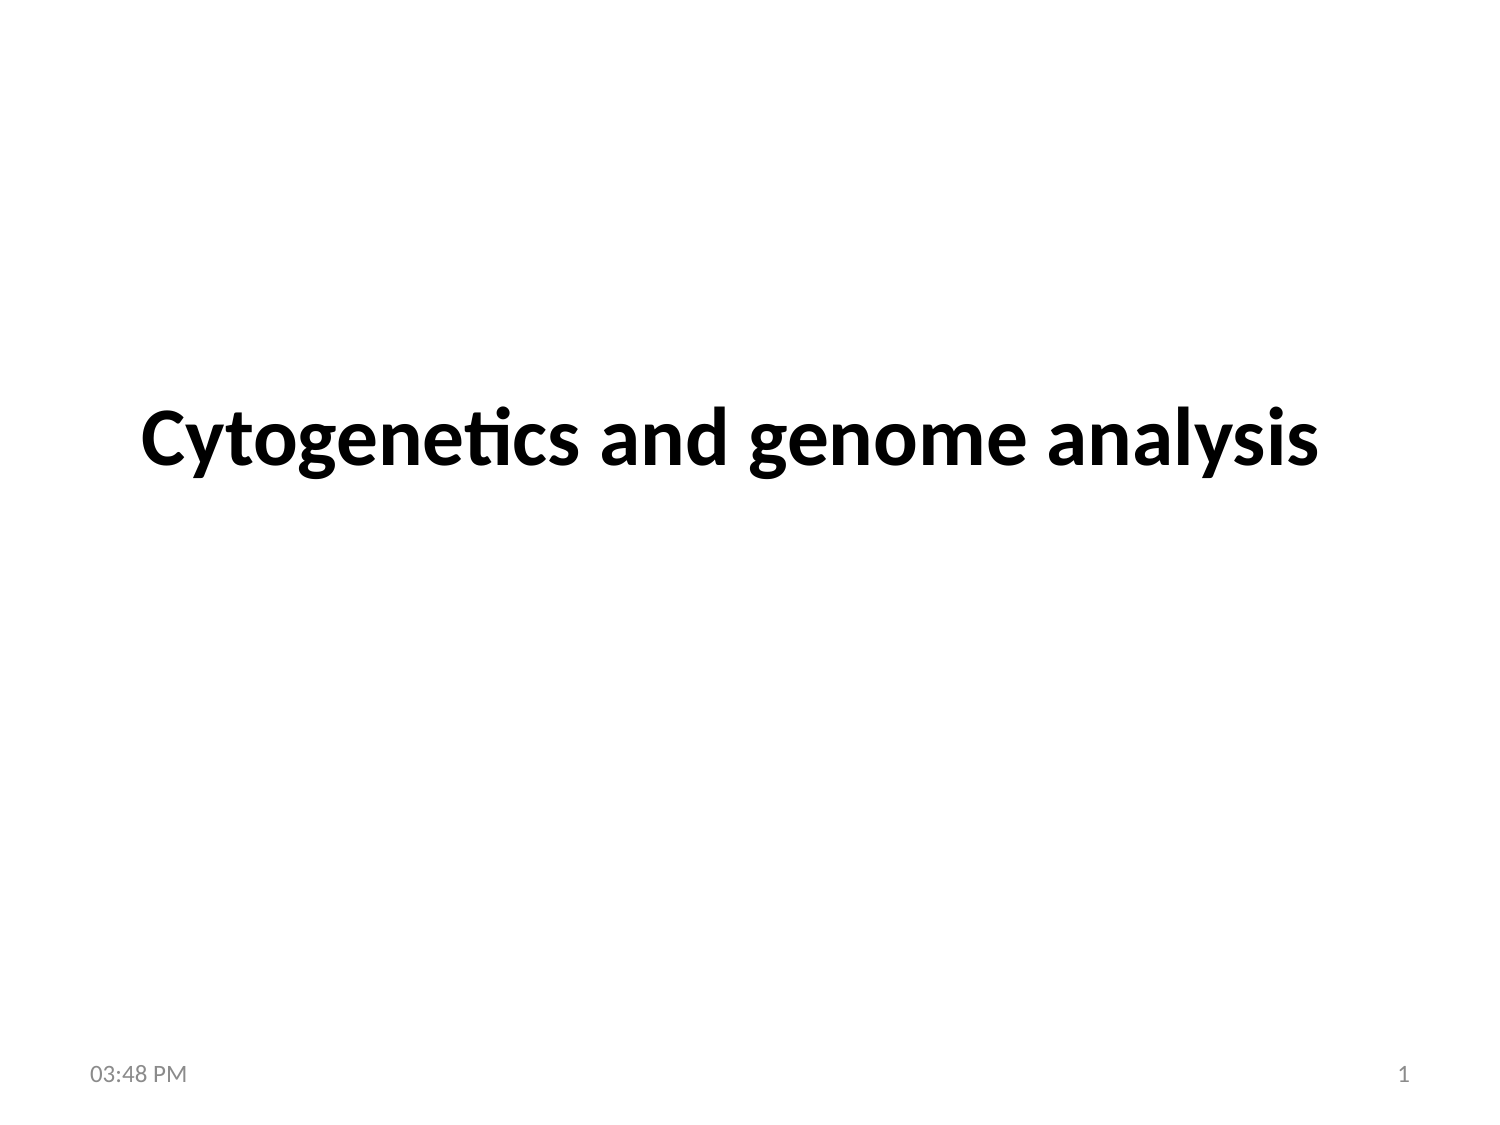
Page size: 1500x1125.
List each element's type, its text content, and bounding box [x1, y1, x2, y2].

slide_number 1 [1074, 1042, 1425, 1103]
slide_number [75, 1042, 425, 1103]
text_box Cytogenetics and genome analysis [37, 375, 1425, 490]
